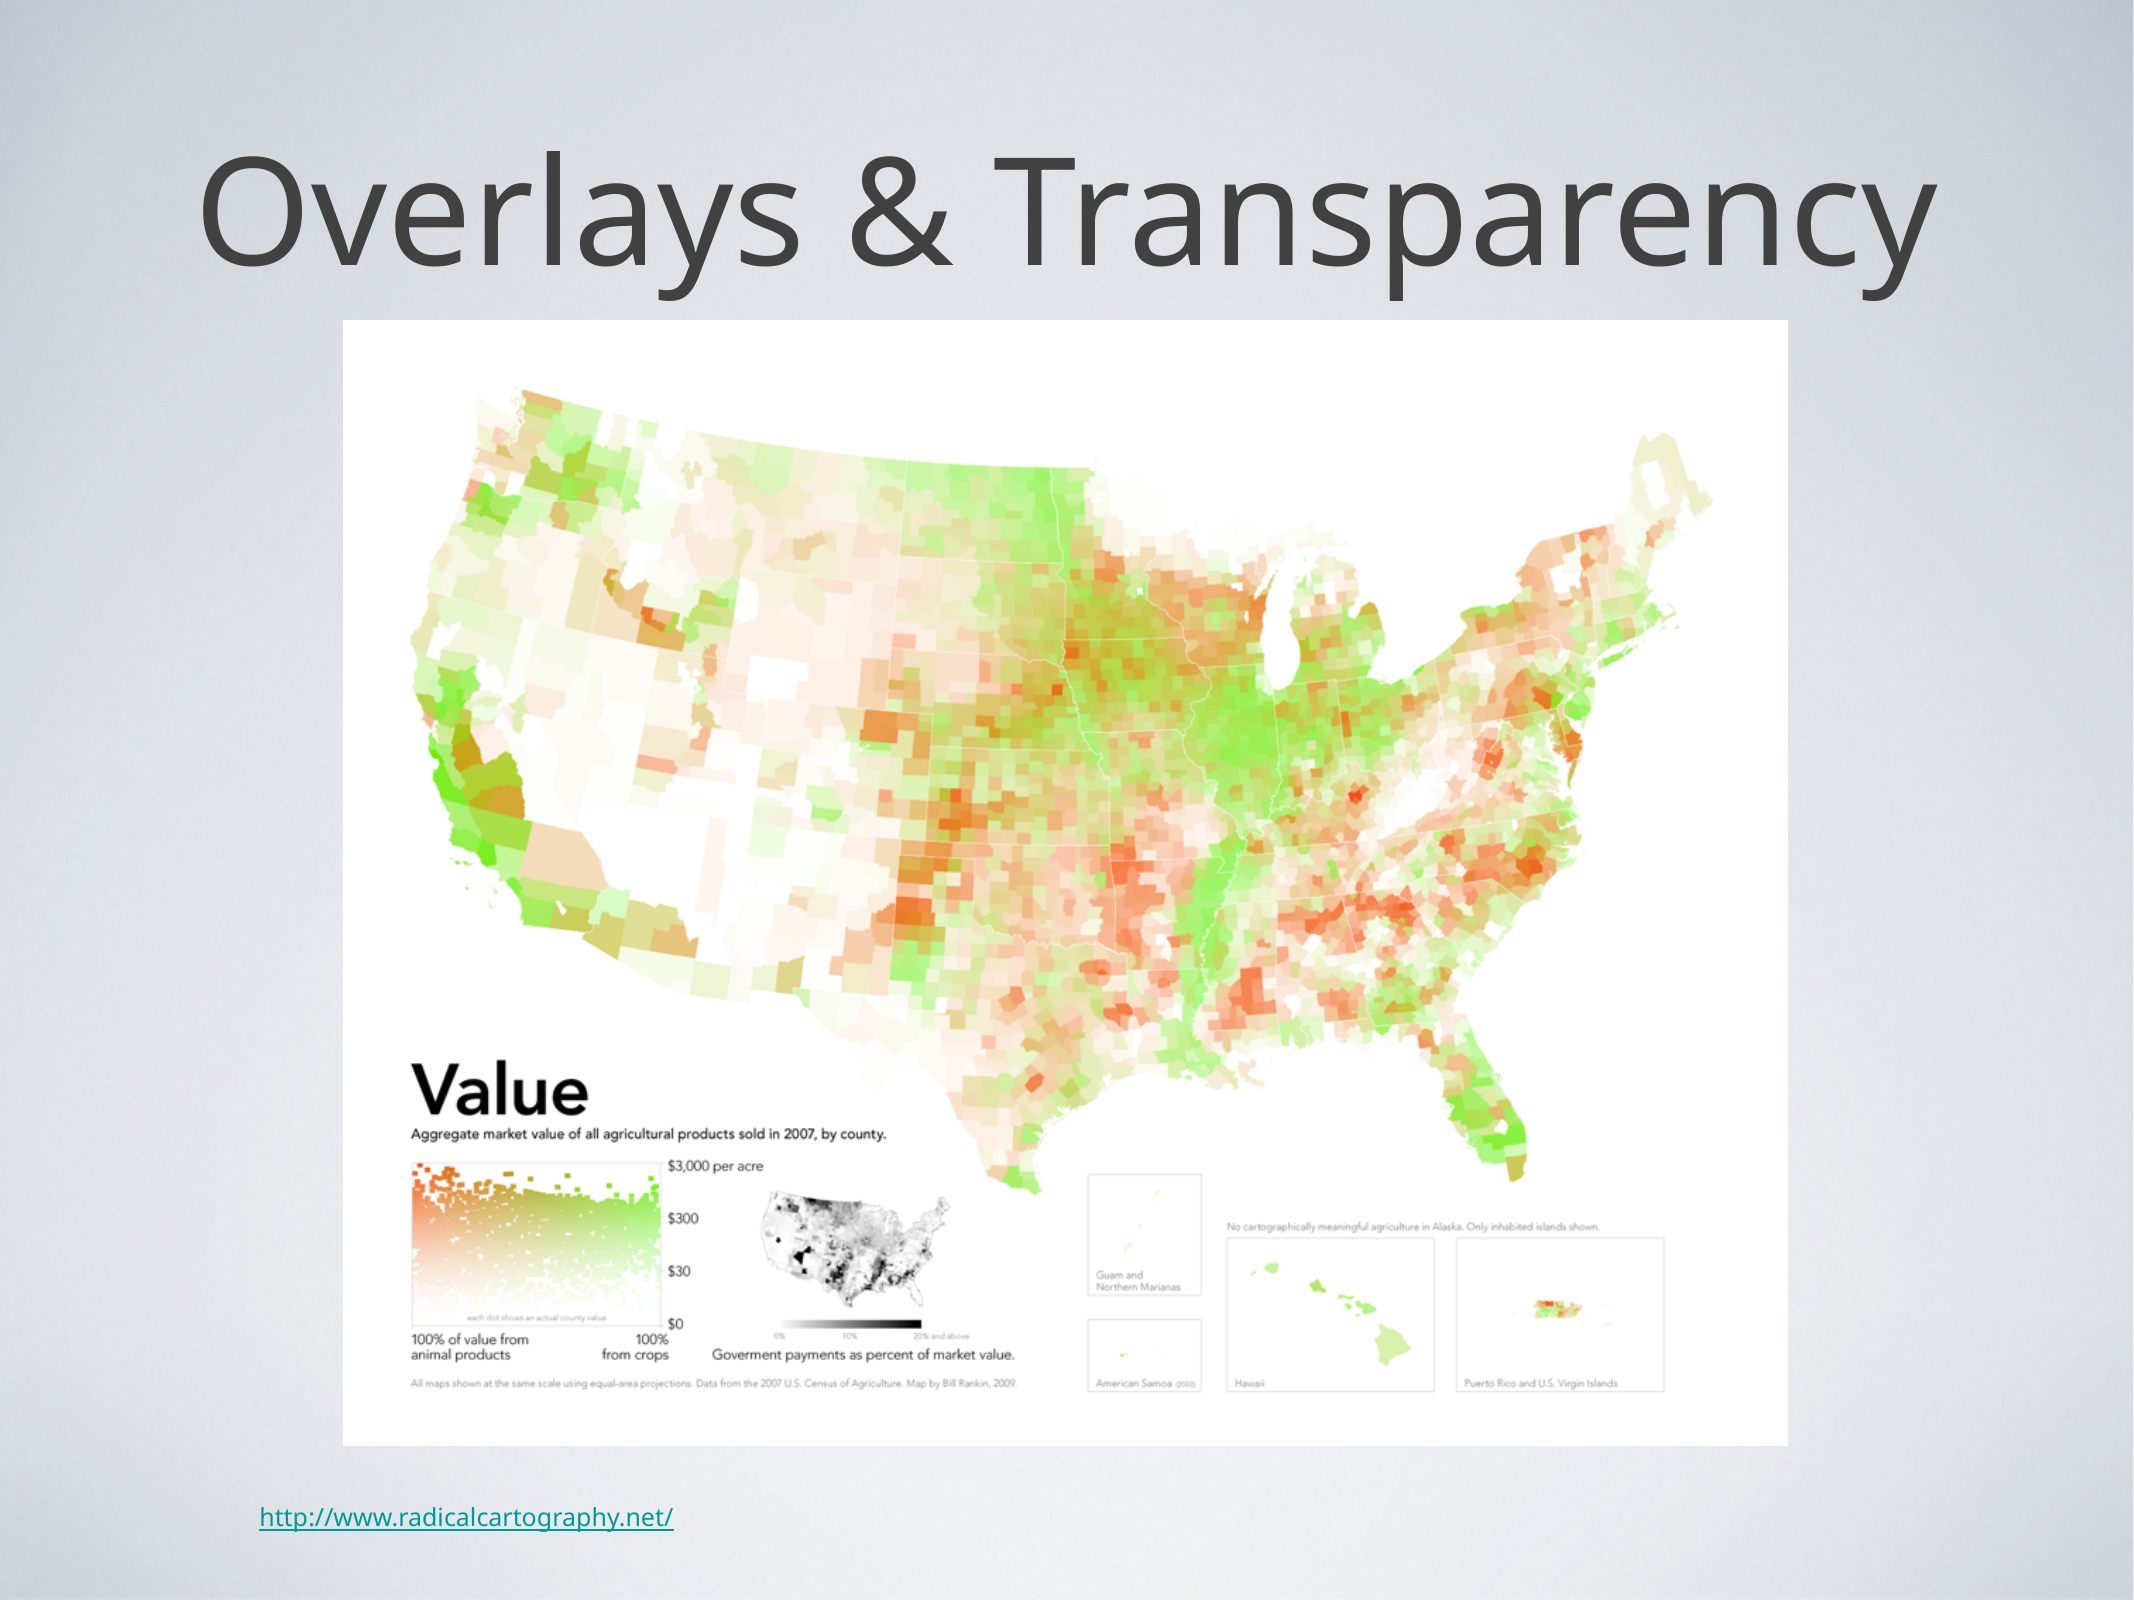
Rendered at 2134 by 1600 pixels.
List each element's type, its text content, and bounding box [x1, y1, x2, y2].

title Overlays & Transparency [57, 97, 2076, 305]
picture [0, 0, 2134, 1600]
text_box http://www.radicalcartography.net/ [95, 1495, 838, 1542]
